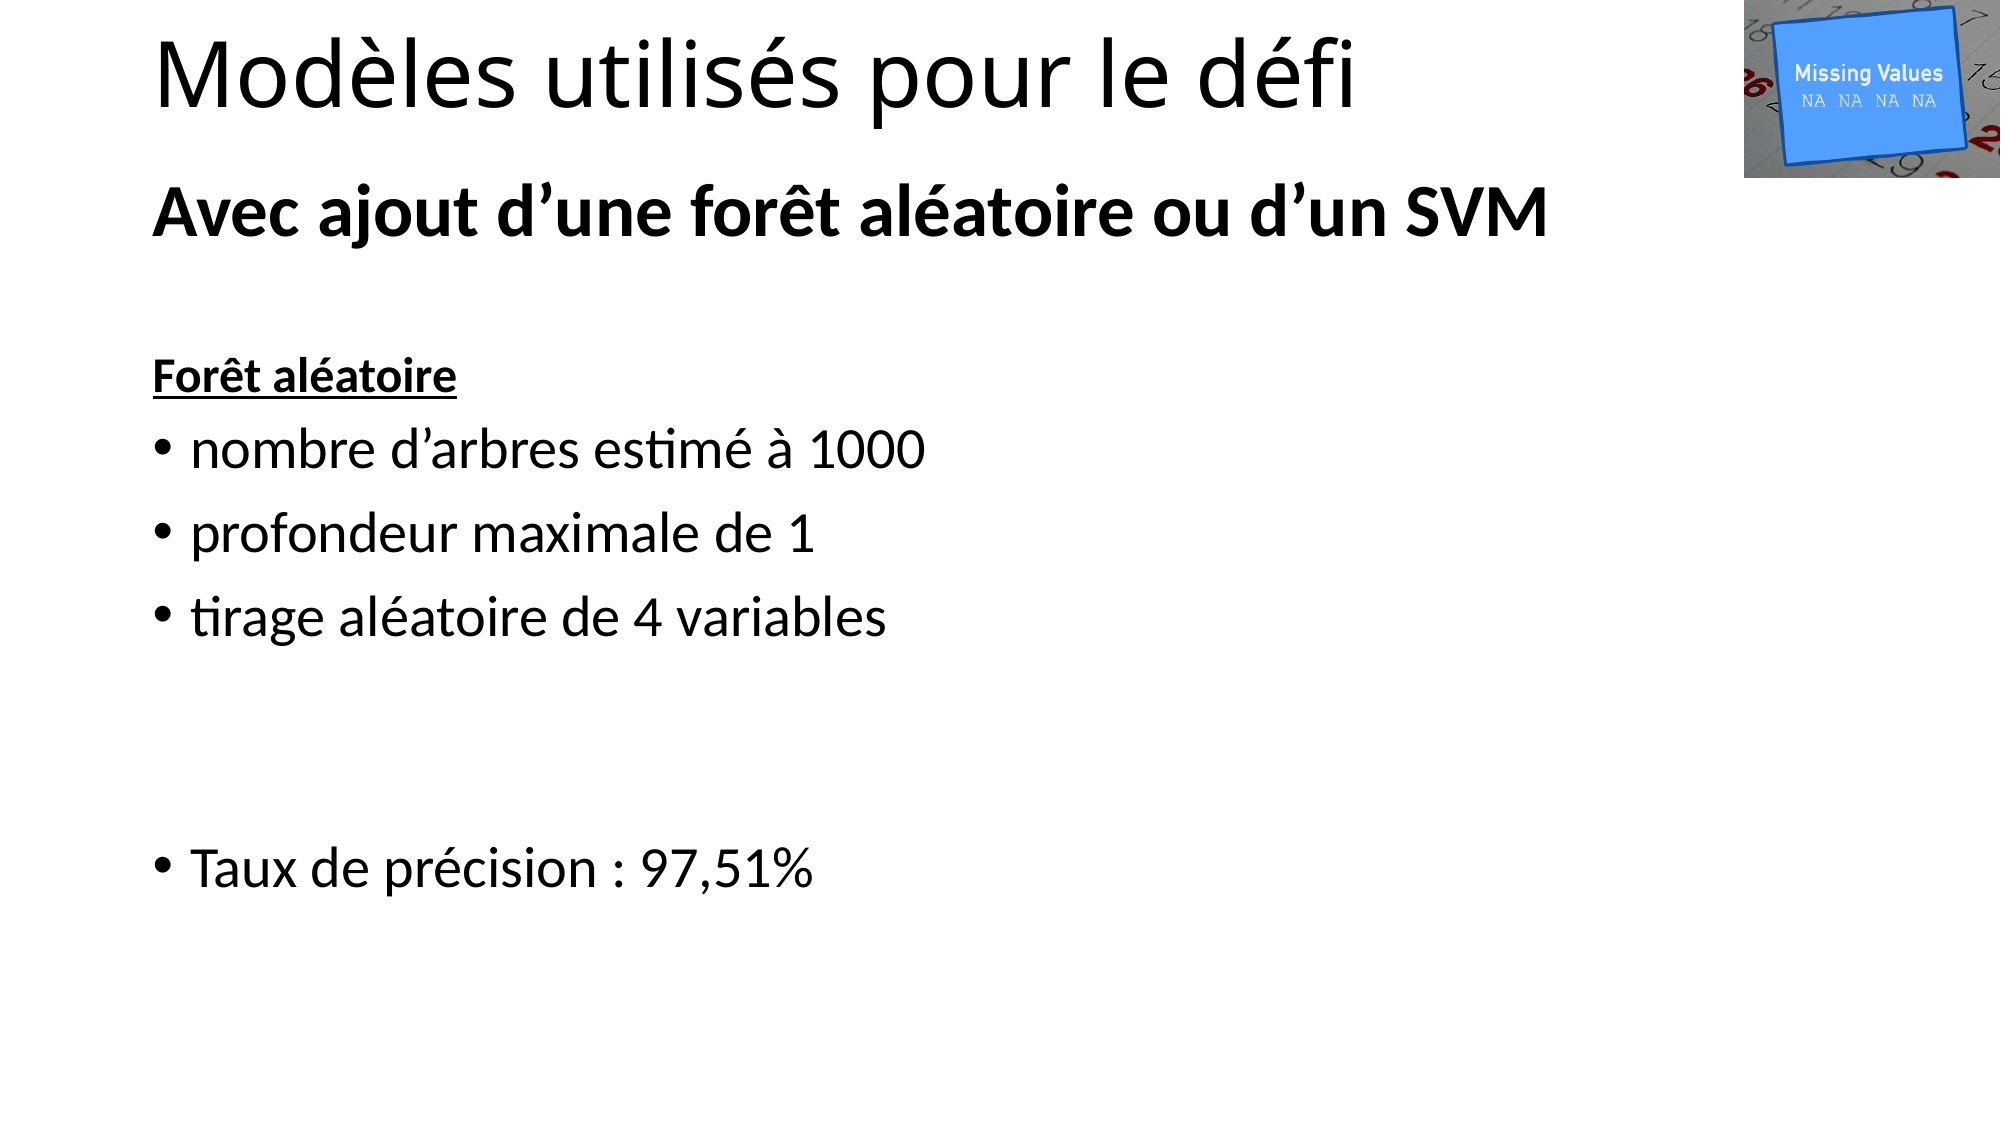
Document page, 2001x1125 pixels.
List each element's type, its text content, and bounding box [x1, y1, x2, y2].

picture [1744, 0, 2000, 178]
list nombre d’arbres estimé à 1000 profondeur maximale de 1 tirage aléatoire de 4 variables Taux de précision : 97,51% [137, 410, 984, 1016]
title Modèles utilisés pour le défi [137, 0, 1863, 187]
text_box Avec ajout d’une forêt aléatoire ou d’un SVM [137, 153, 1631, 259]
list Forêt aléatoire [137, 275, 984, 410]
